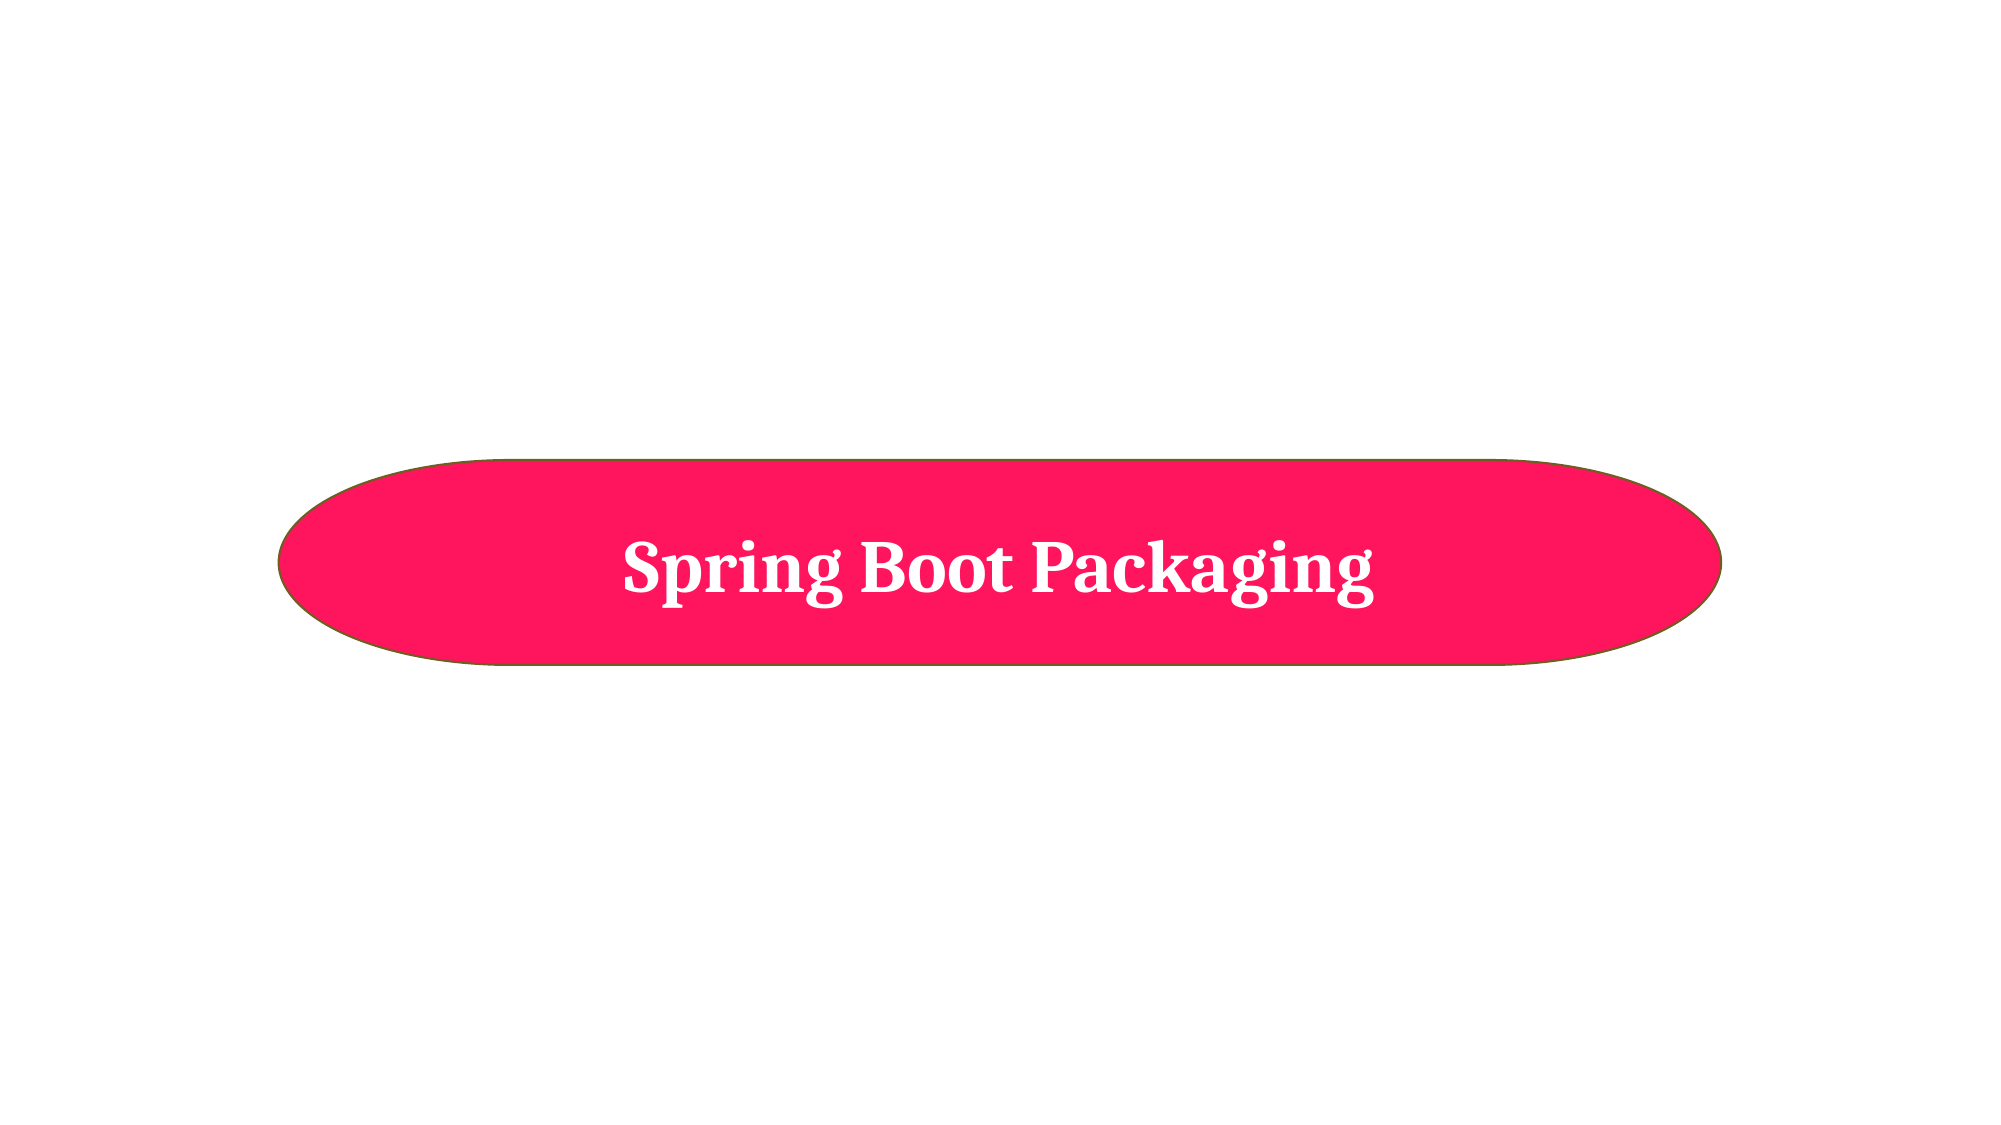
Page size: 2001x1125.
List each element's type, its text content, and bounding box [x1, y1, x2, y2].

text_box Spring Boot Packaging [277, 458, 1723, 666]
